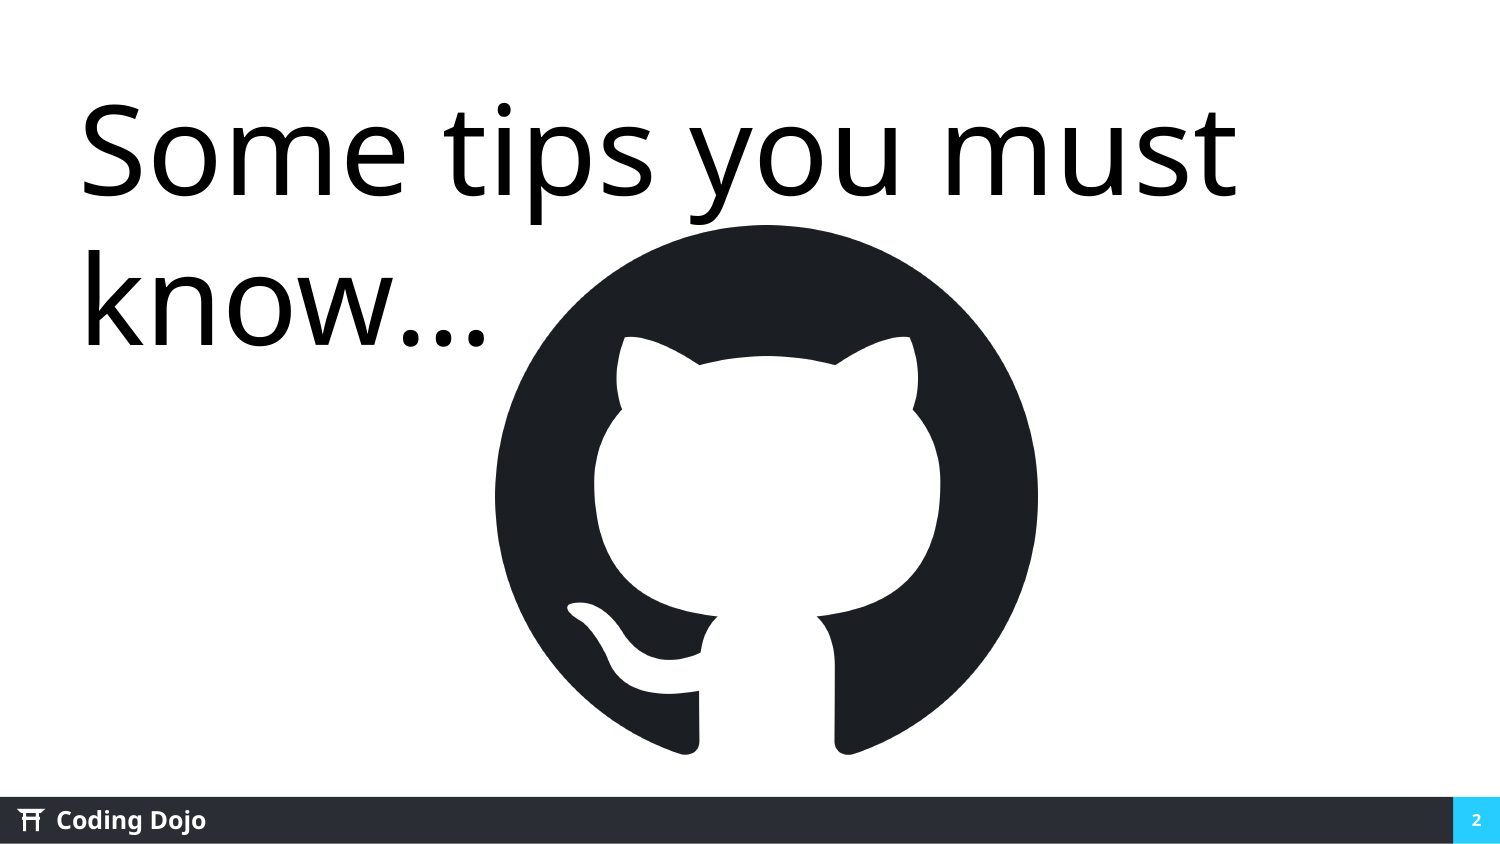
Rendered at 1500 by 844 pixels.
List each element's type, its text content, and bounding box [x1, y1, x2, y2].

picture [15, 804, 47, 836]
picture [494, 225, 1038, 768]
text_box Some tips you must know… [78, 70, 1421, 153]
